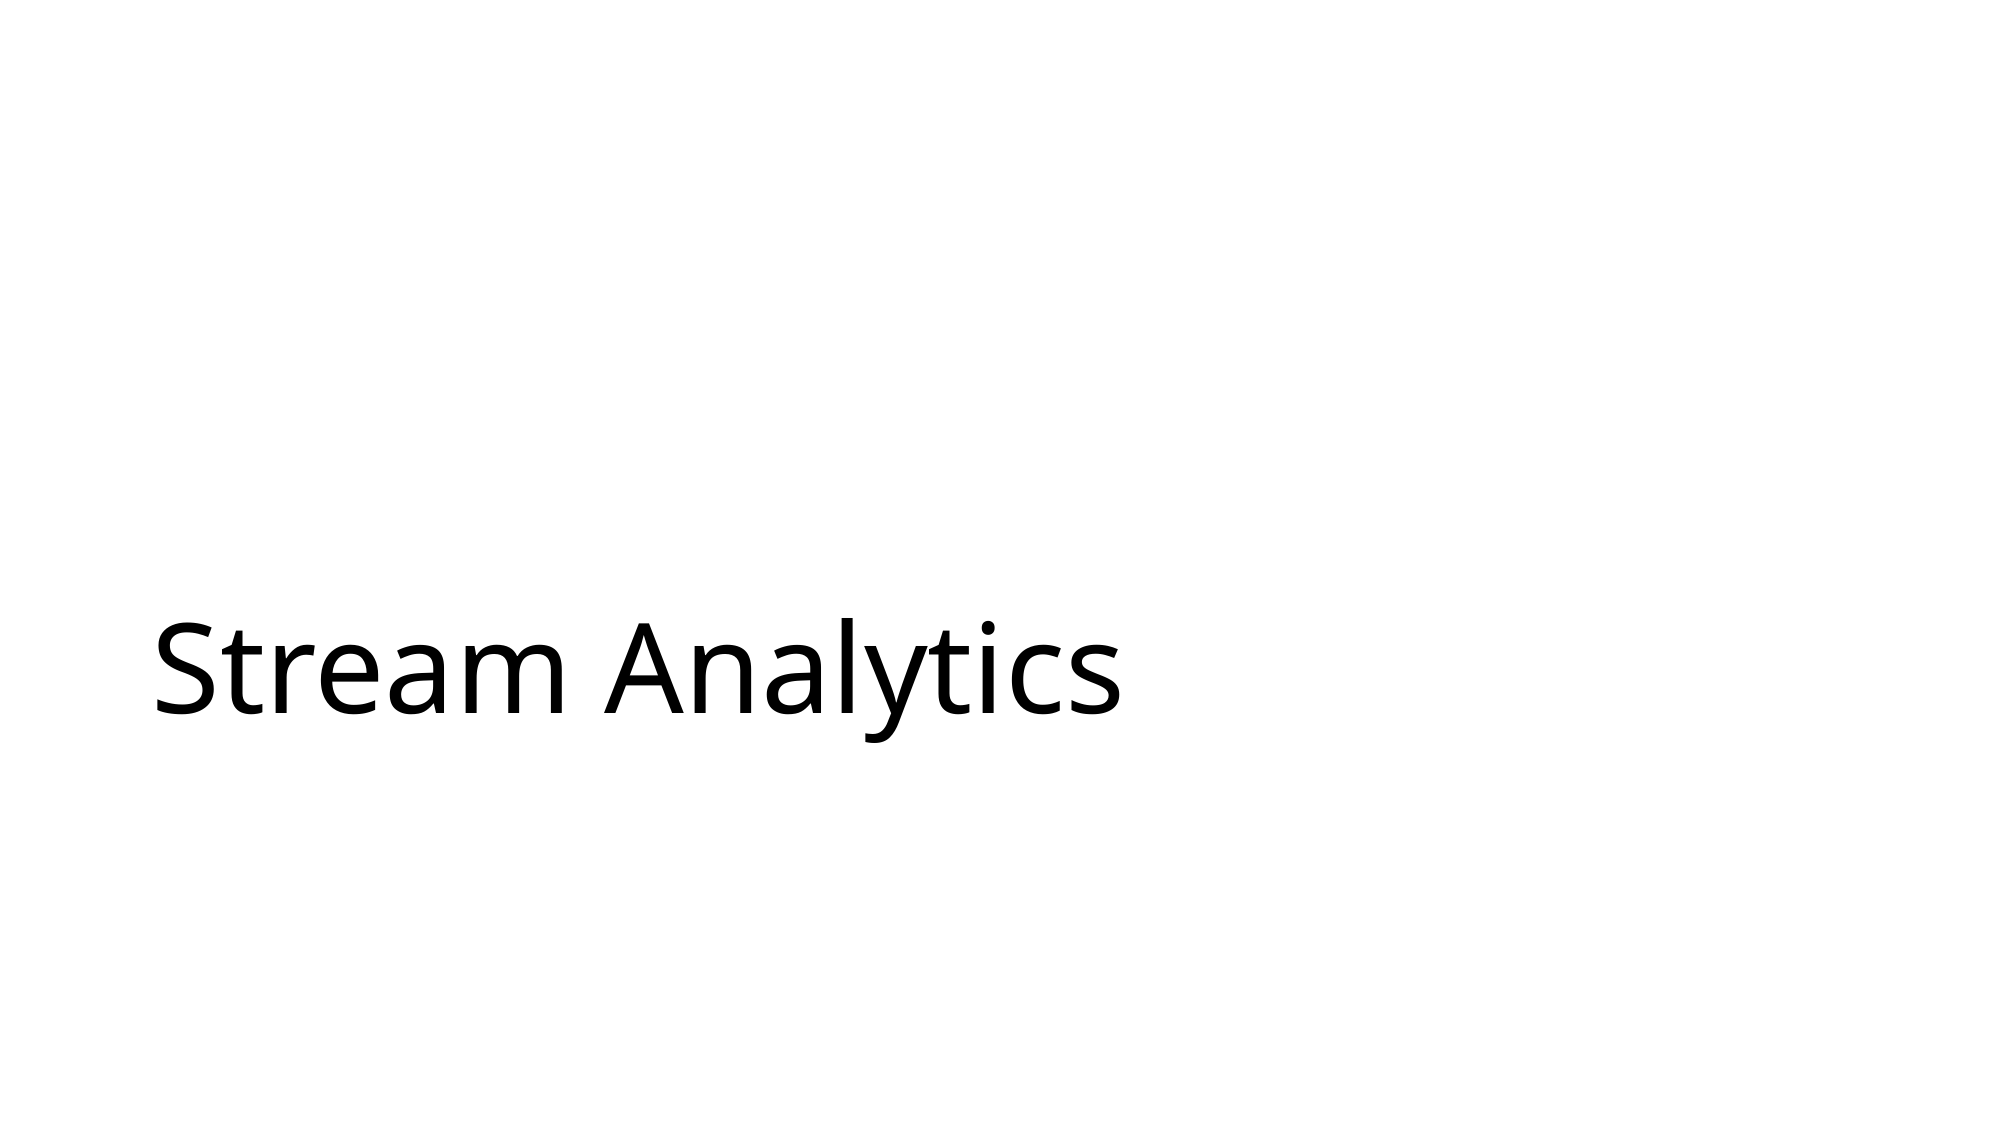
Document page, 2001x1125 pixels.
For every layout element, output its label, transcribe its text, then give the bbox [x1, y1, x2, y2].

title Stream Analytics [136, 280, 1862, 749]
